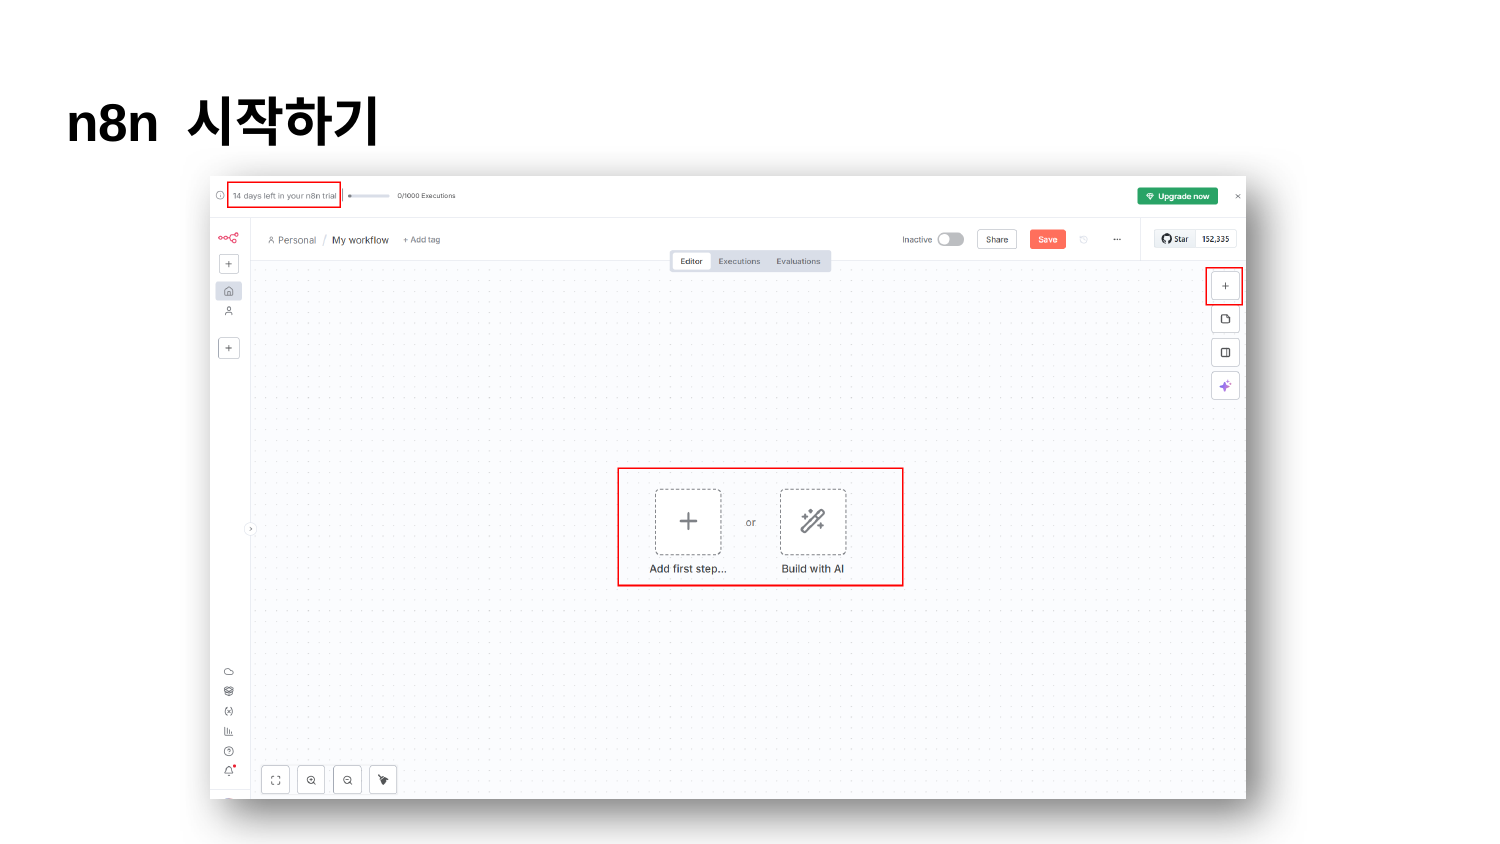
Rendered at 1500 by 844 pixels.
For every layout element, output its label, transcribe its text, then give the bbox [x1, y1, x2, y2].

picture [210, 175, 1247, 800]
title n8n 시작하기 [51, 72, 1449, 167]
